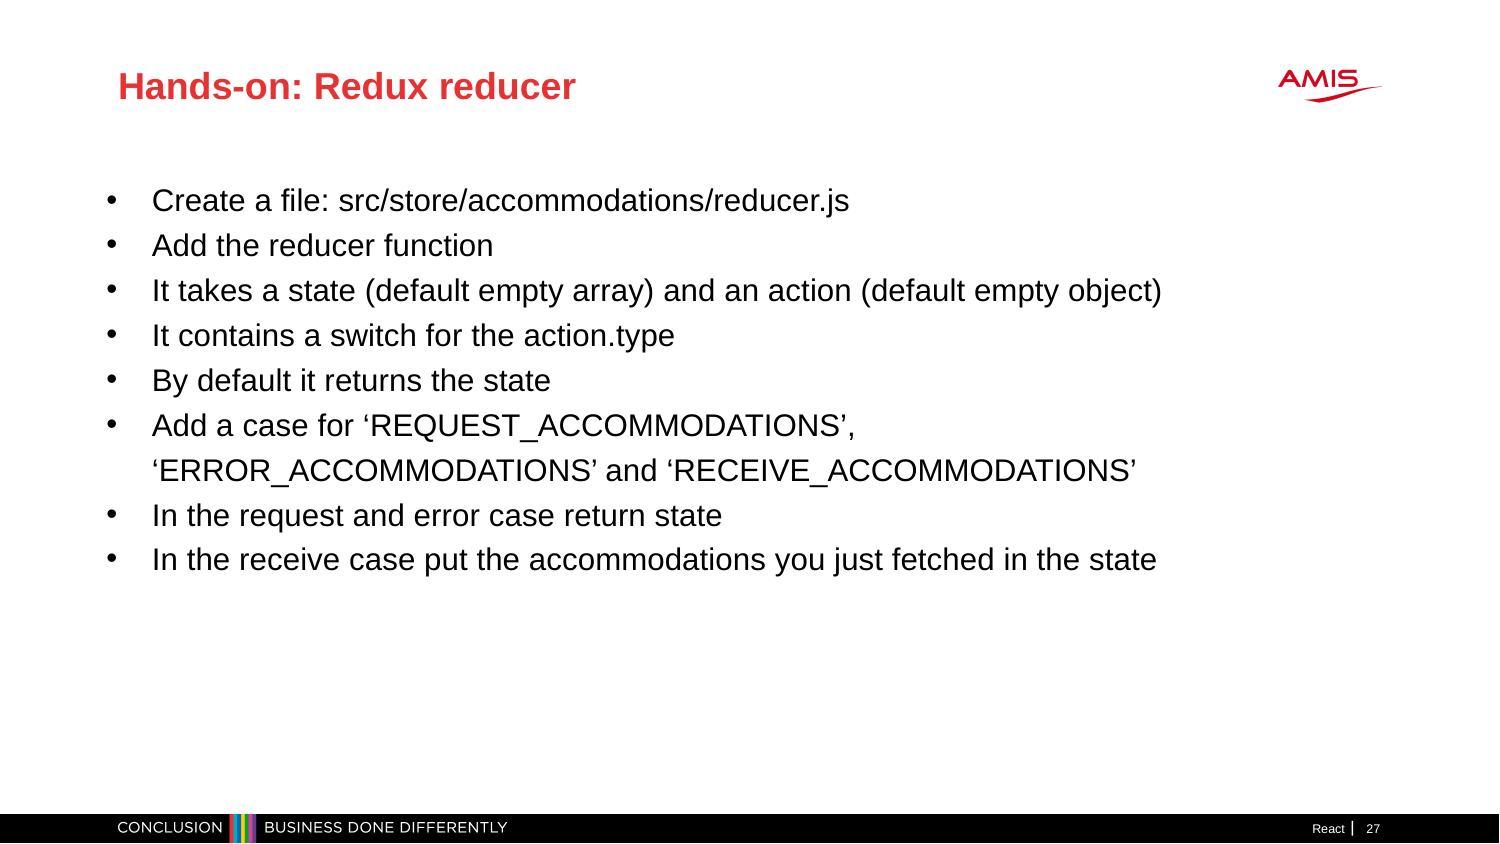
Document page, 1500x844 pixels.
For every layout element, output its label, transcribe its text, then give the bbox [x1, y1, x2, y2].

text_box Hands-on: Redux reducer [118, 47, 1204, 129]
text_box React [814, 820, 1345, 838]
text_box Create a file: src/store/accommodations/reducer.js Add the reducer function It takes a state (default empty array) and an action (default empty object) It contains a switch for the action.type By default it returns the state Add a case for ‘REQUEST_ACCOMMODATIONS’, ‘ERROR_ACCOMMODATIONS’ and ‘RECEIVE_ACCOMMODATIONS’ In the request and error case return state In the receive case put the accommodations you just fetched in the state [105, 128, 1191, 765]
text_box <number> [1358, 820, 1381, 838]
picture [239, 814, 1499, 843]
picture [0, 814, 236, 843]
picture [1204, 58, 1387, 105]
